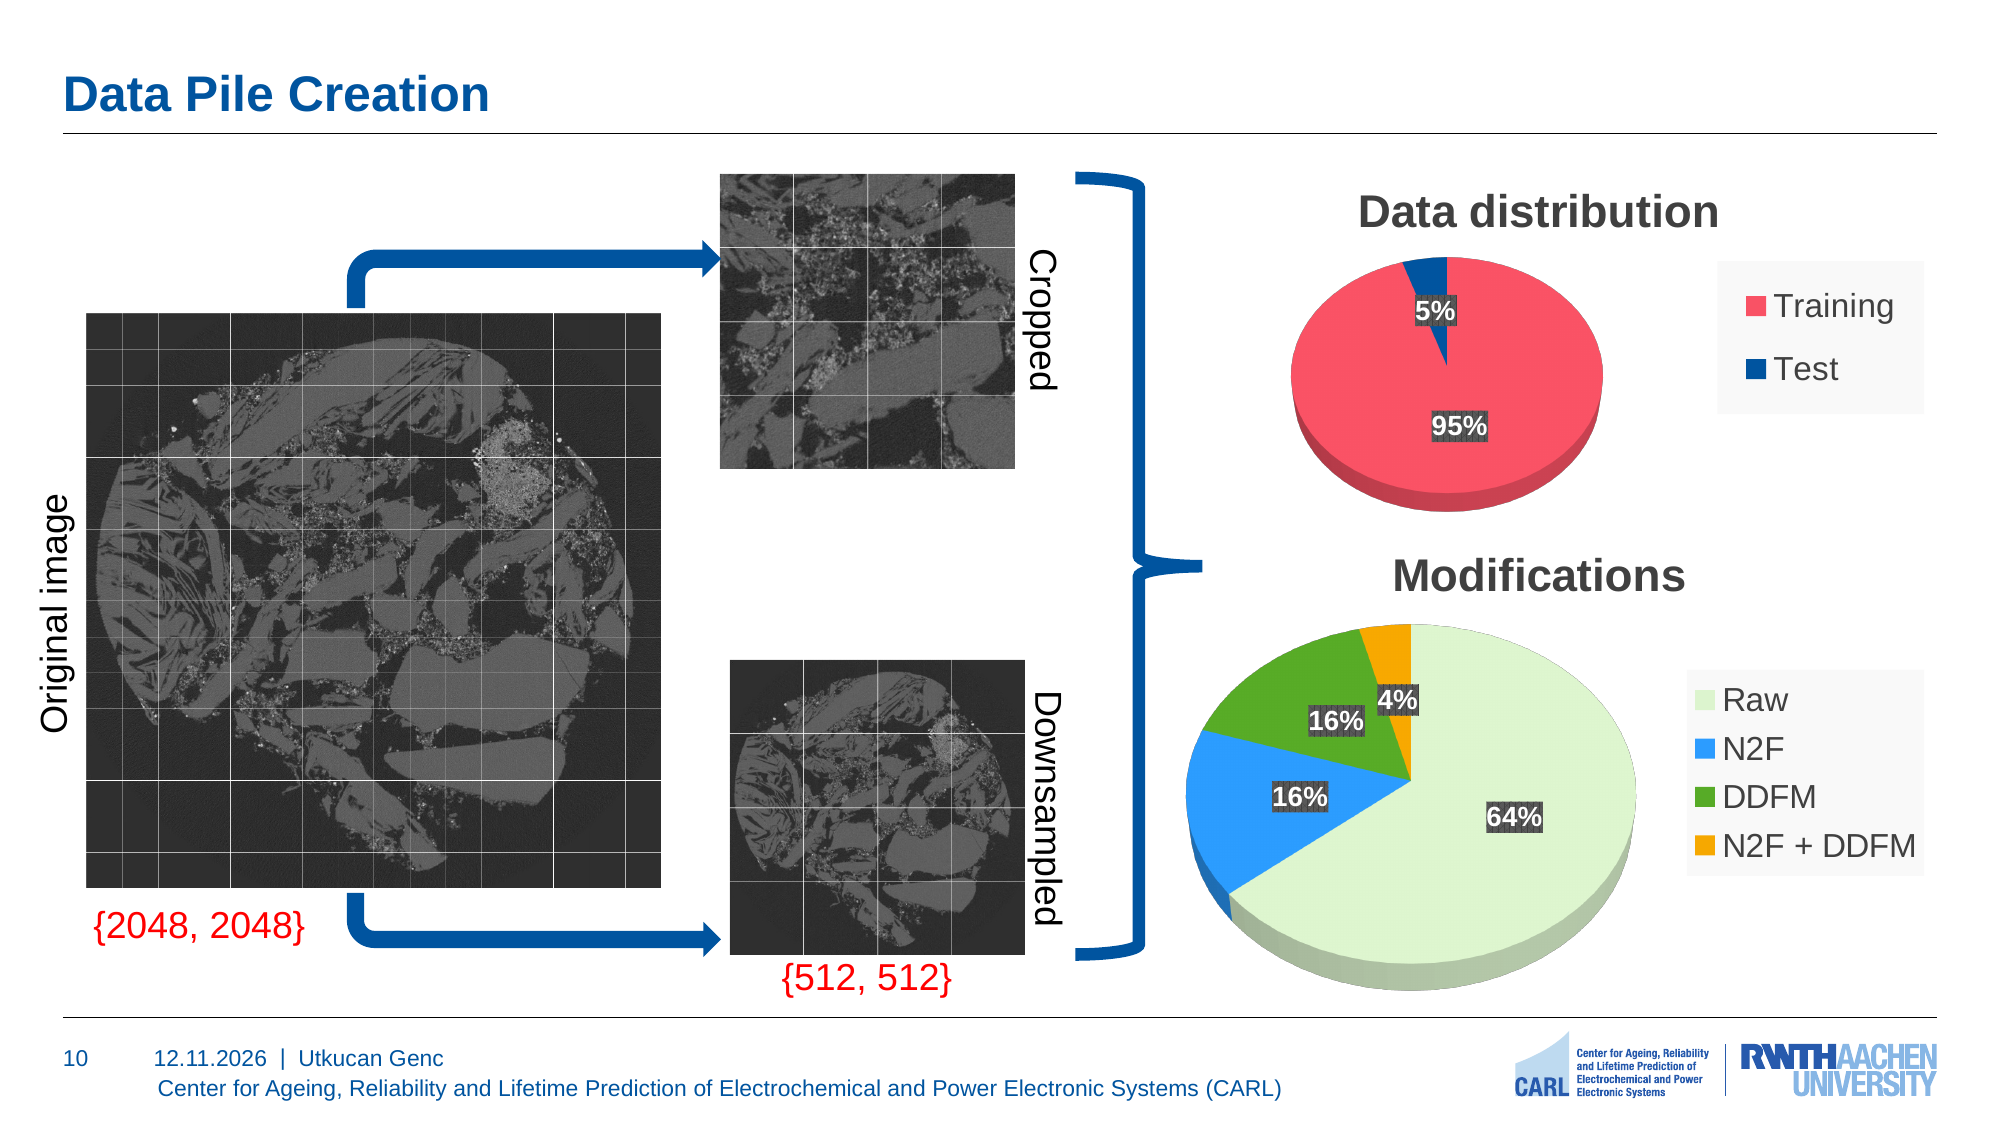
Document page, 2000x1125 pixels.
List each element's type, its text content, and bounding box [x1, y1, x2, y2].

picture [719, 173, 1015, 469]
title Data Pile Creation [63, 33, 1937, 123]
picture [729, 659, 1025, 955]
chart [1141, 157, 1937, 1001]
picture [86, 313, 661, 888]
slide_number 10 [63, 1043, 223, 1109]
text_box [346, 240, 719, 309]
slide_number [1019, 1043, 1084, 1125]
text_box [346, 892, 721, 958]
footer Utkucan Genc [298, 1043, 1019, 1125]
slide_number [153, 1043, 298, 1125]
text_box {512, 512} [766, 955, 968, 1006]
text_box Original image [14, 468, 86, 760]
text_box Cropped [1015, 216, 1075, 426]
text_box Downsampled [1025, 670, 1075, 947]
text_box {2048, 2048} [78, 894, 321, 954]
text_box [1075, 177, 1141, 956]
